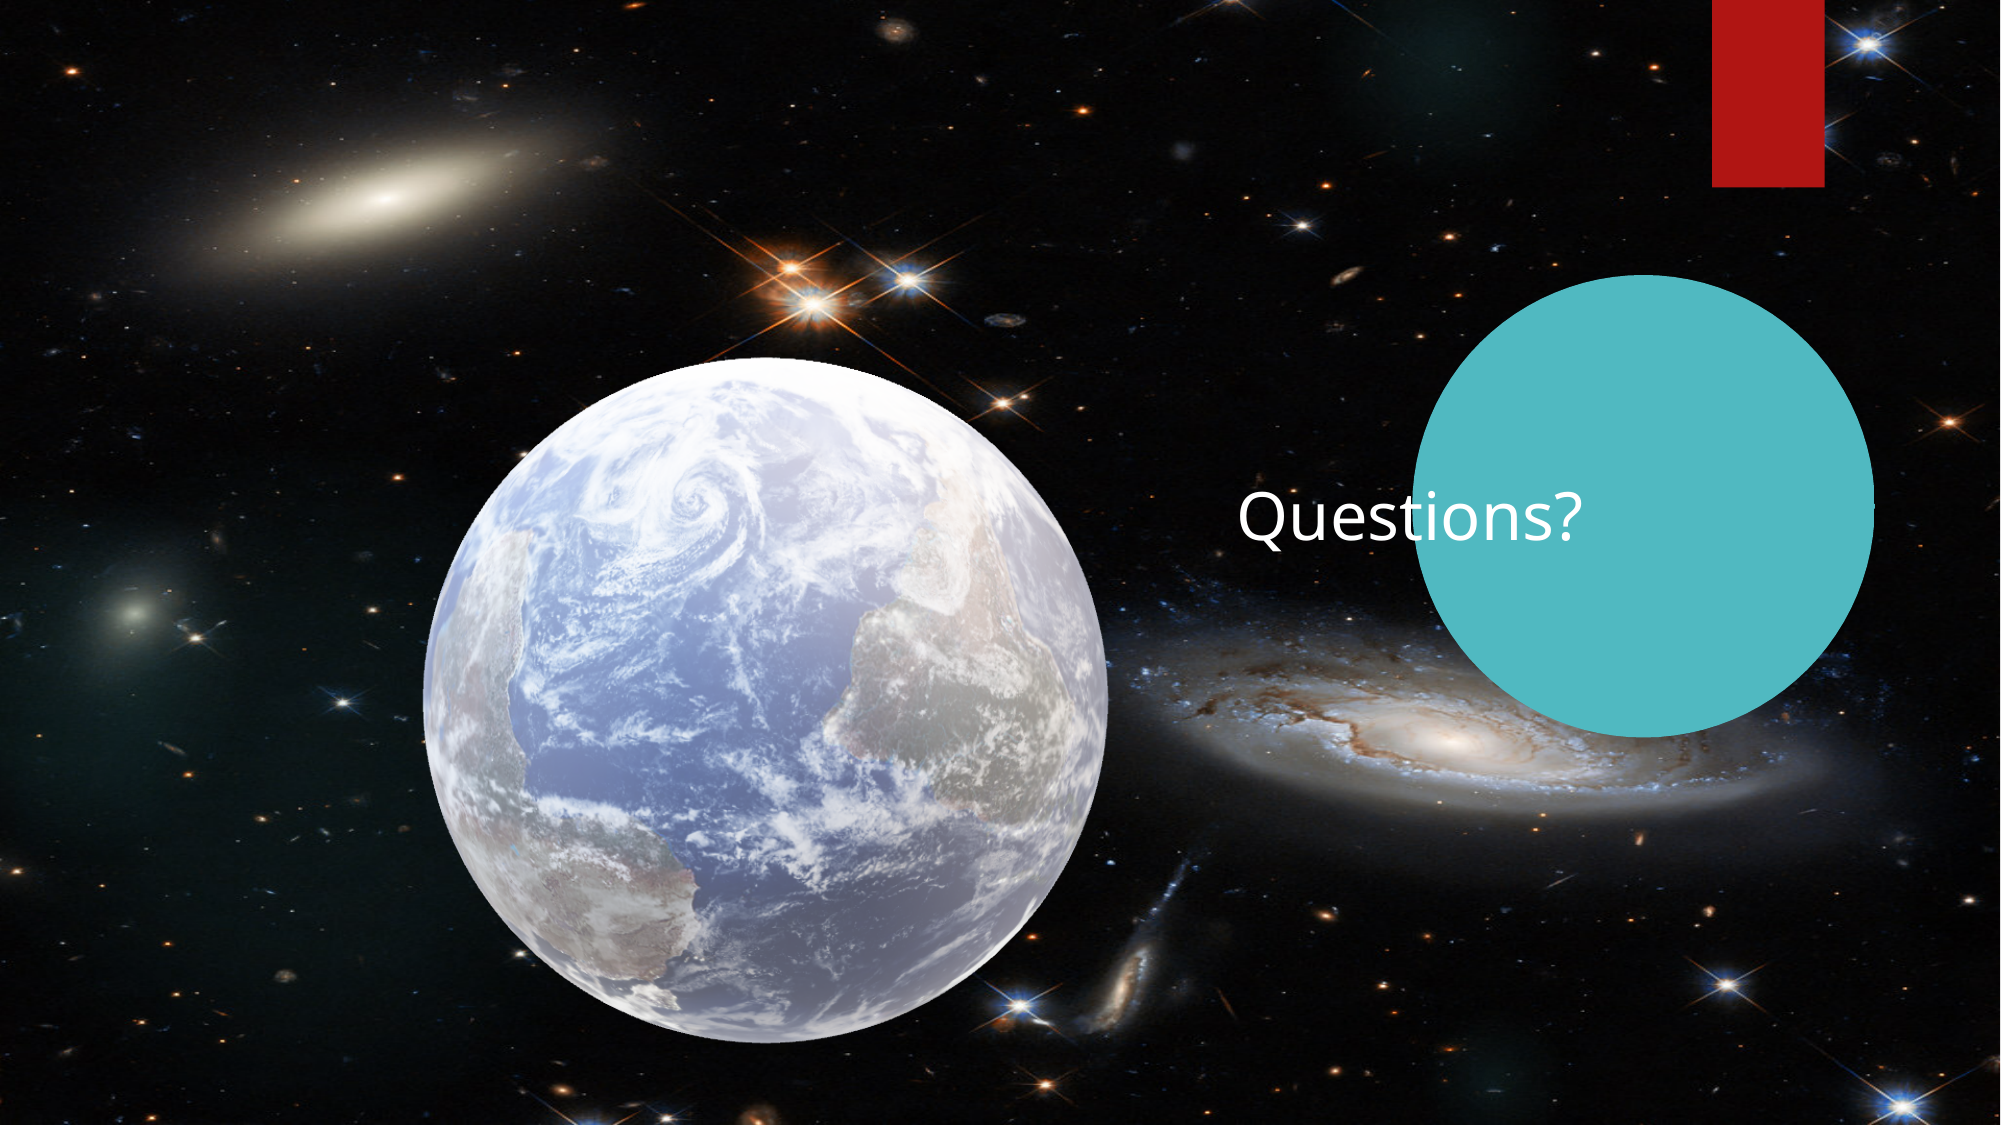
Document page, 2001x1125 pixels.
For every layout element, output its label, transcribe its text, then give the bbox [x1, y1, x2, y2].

text_box [248, 230, 1272, 405]
text_box Questions? [1221, 466, 1605, 562]
picture [0, 0, 2001, 1125]
